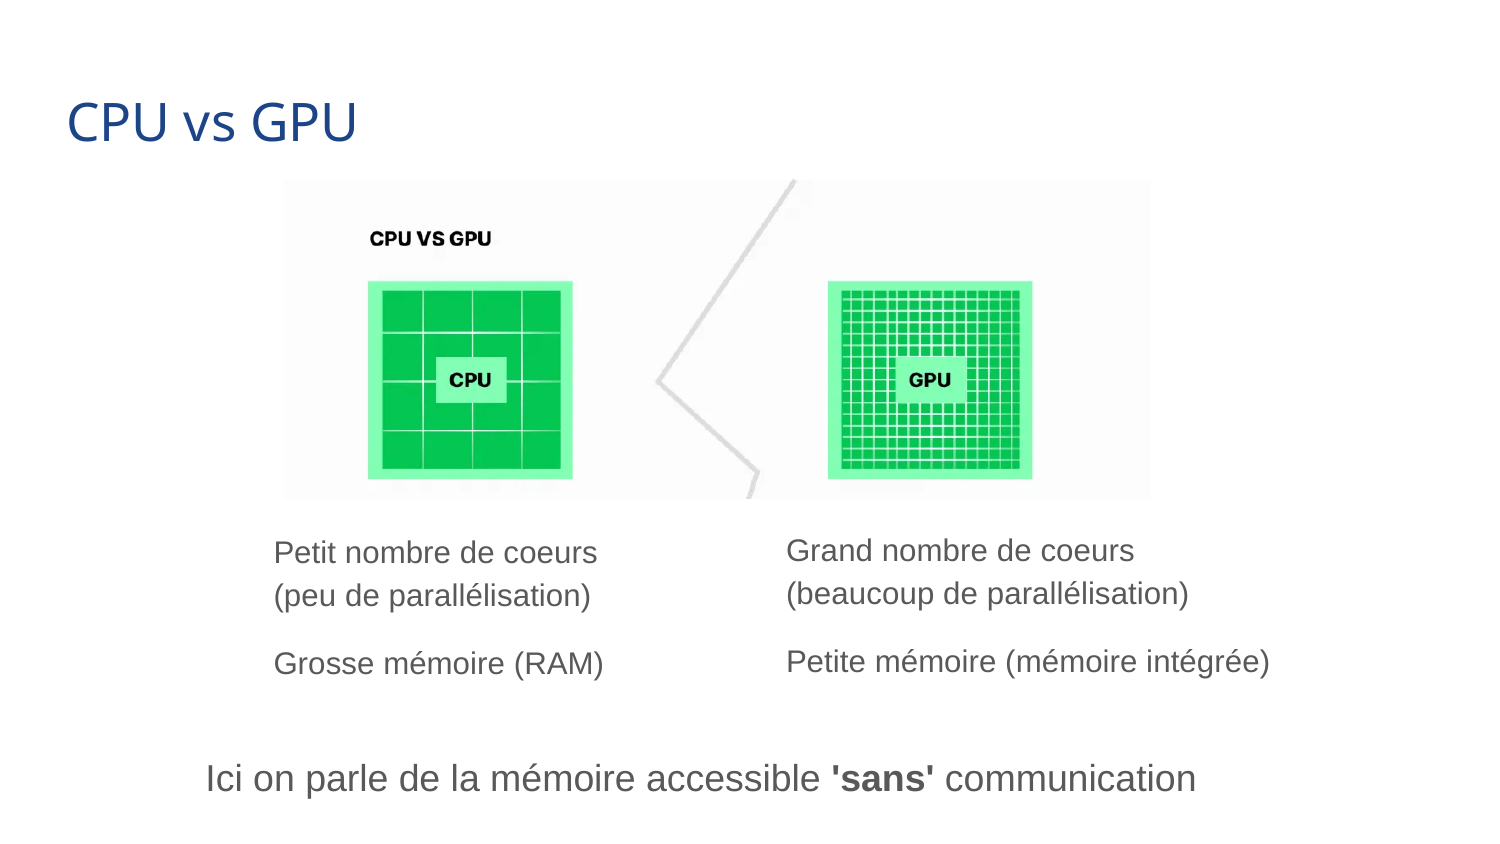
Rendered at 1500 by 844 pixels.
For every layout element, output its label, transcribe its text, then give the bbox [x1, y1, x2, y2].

list Grand nombre de coeurs (beaucoup de parallélisation) Petite mémoire (mémoire intégrée) [771, 509, 1333, 700]
title CPU vs GPU [51, 72, 1449, 167]
picture [283, 178, 1152, 499]
list Petit nombre de coeurs (peu de parallélisation) Grosse mémoire (RAM) [258, 511, 639, 702]
text_box Ici on parle de la mémoire accessible 'sans' communication [190, 738, 1293, 844]
